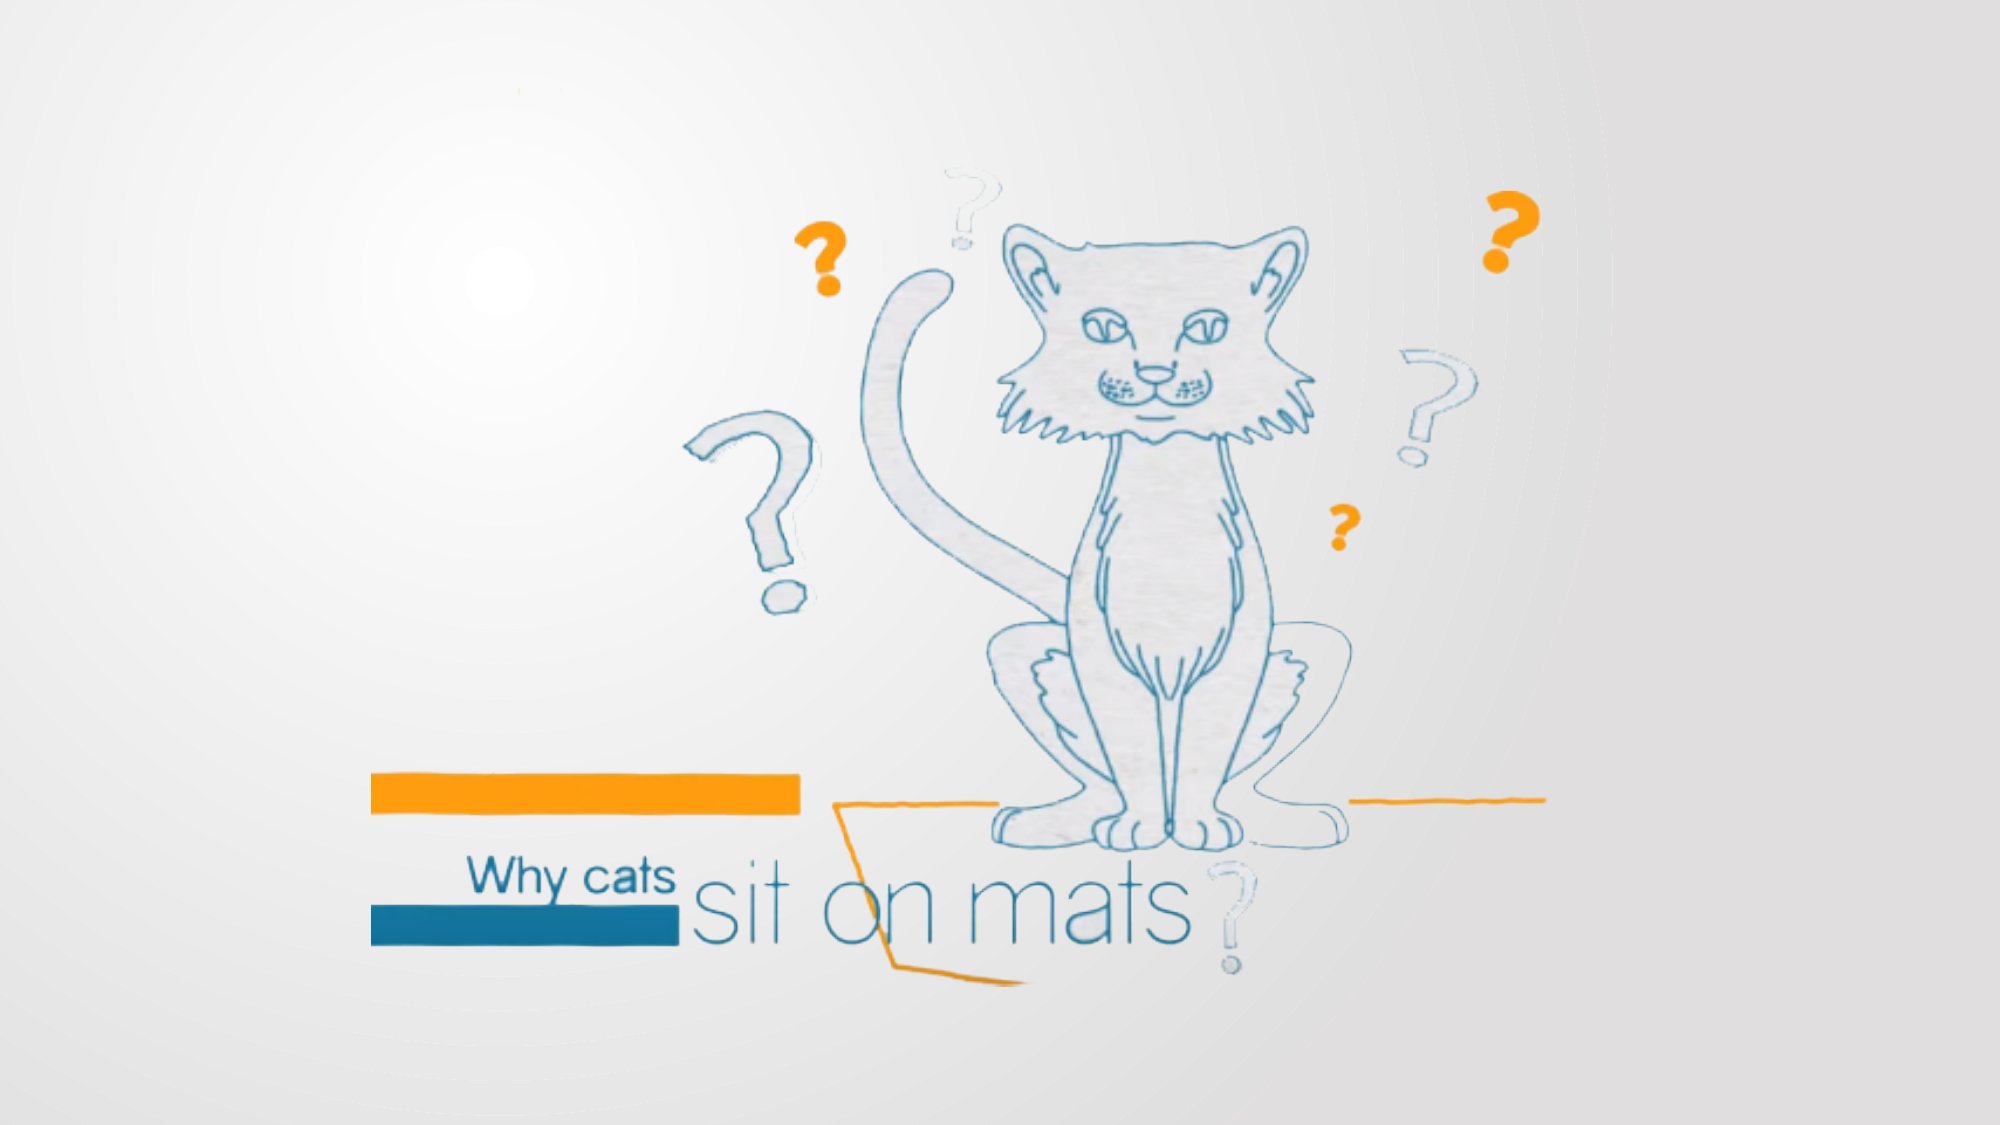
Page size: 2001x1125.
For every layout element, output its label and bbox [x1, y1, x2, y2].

picture [371, 88, 1549, 988]
